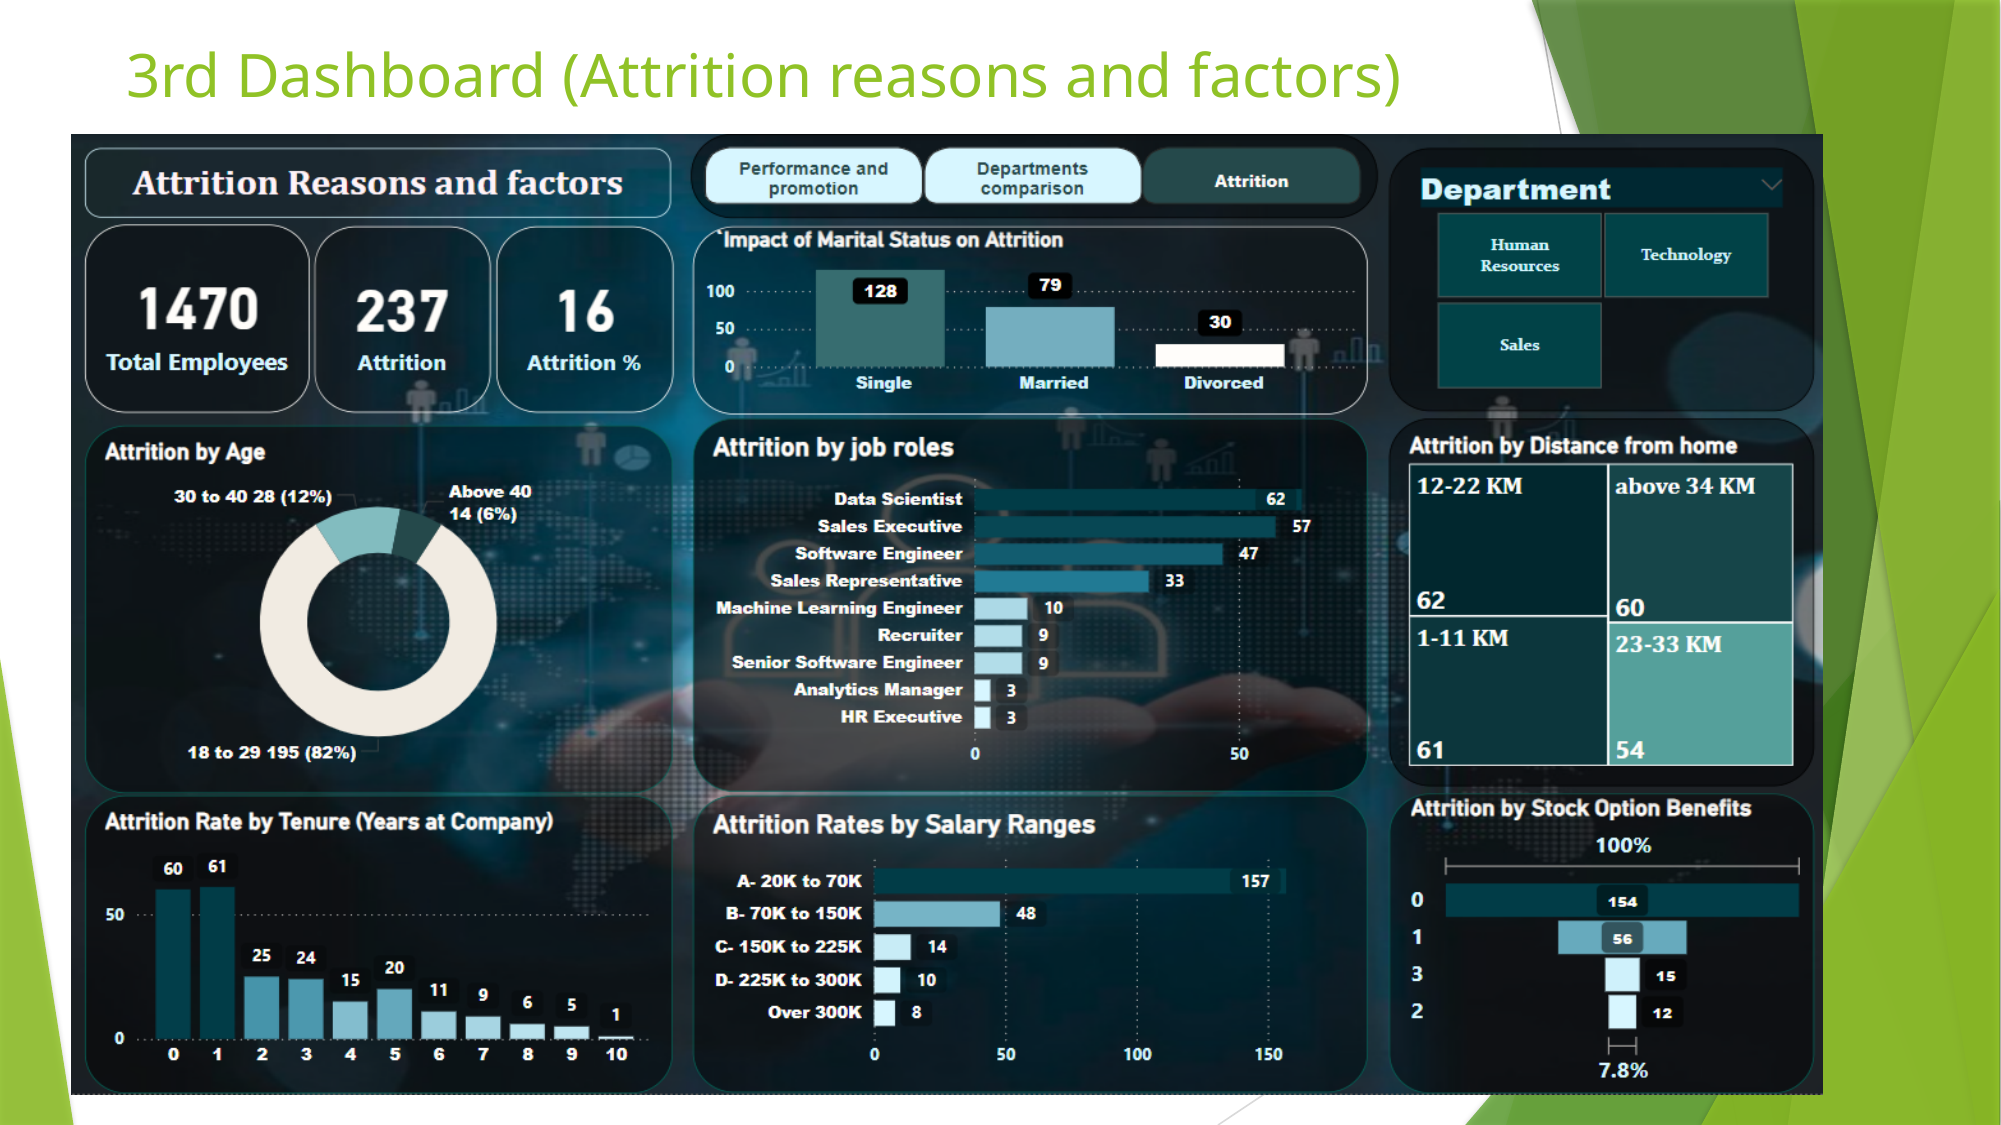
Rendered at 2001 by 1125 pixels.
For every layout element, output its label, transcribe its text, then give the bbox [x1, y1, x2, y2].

title 3rd Dashboard (Attrition reasons and factors) [111, 30, 1522, 133]
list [71, 134, 1824, 1096]
